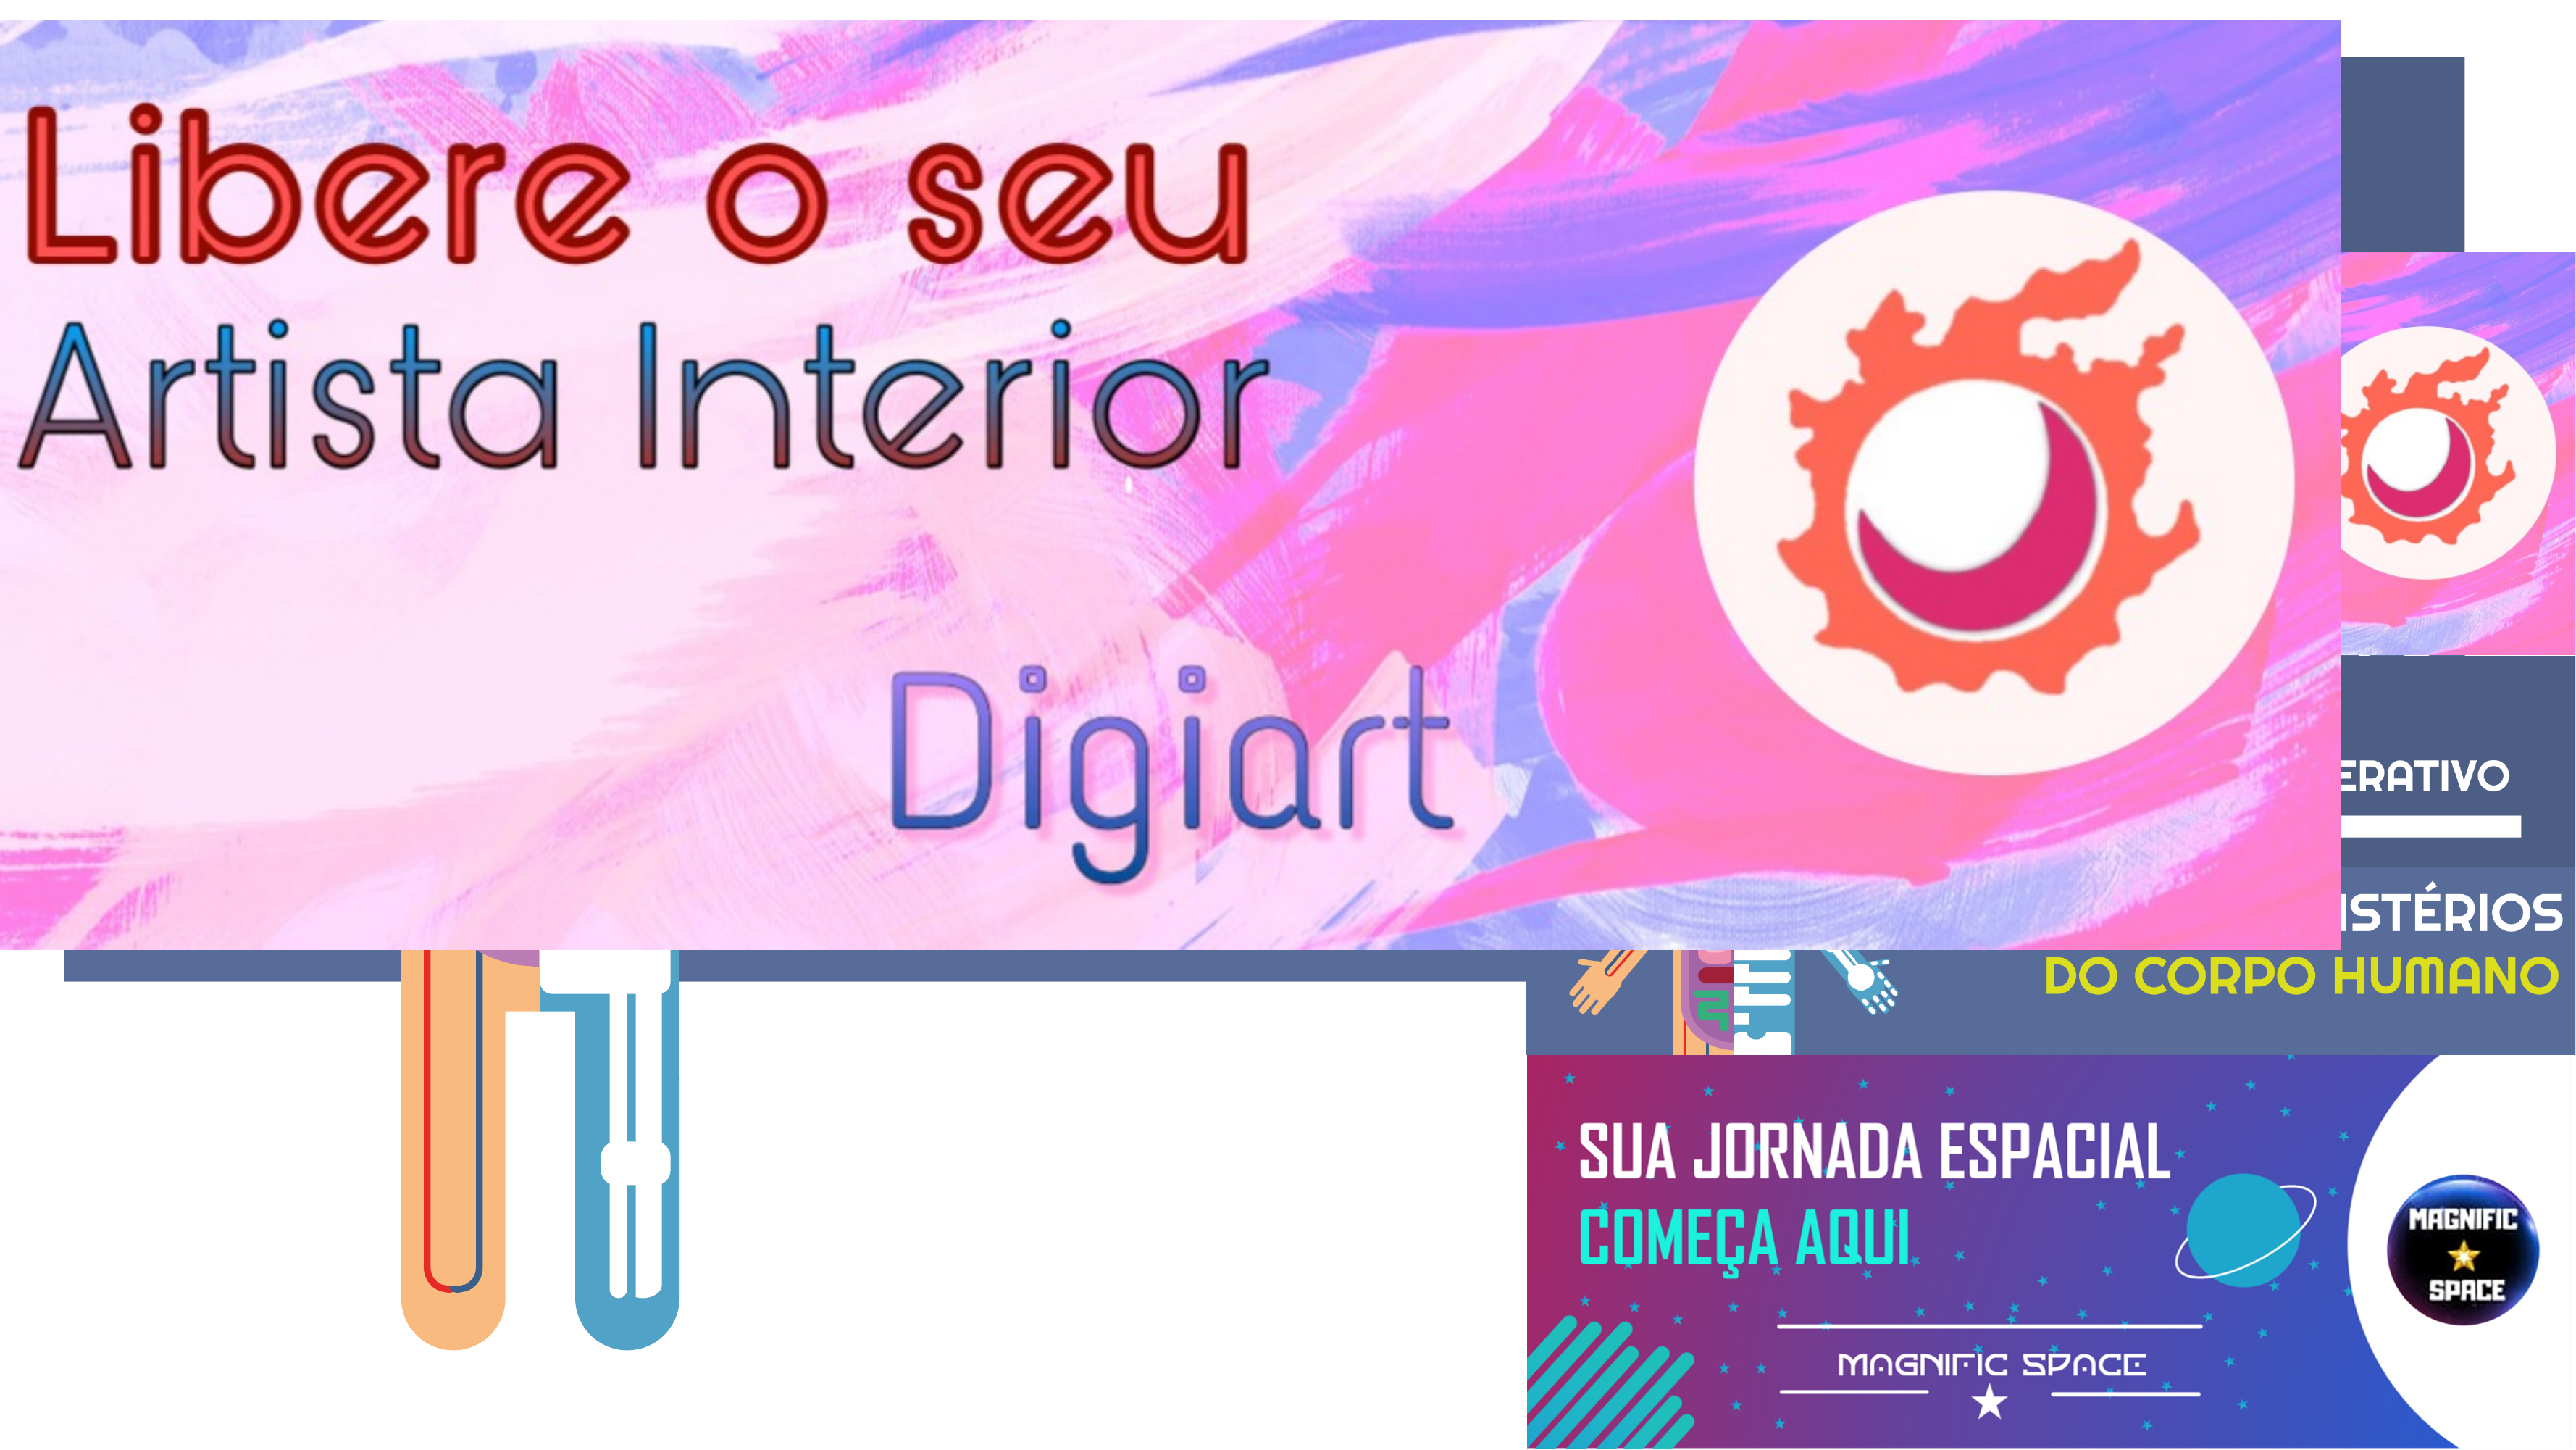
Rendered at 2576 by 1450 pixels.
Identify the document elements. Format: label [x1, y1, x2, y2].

text_box [64, 958, 2465, 1351]
picture [0, 20, 2576, 1449]
text_box [2346, 57, 2465, 251]
